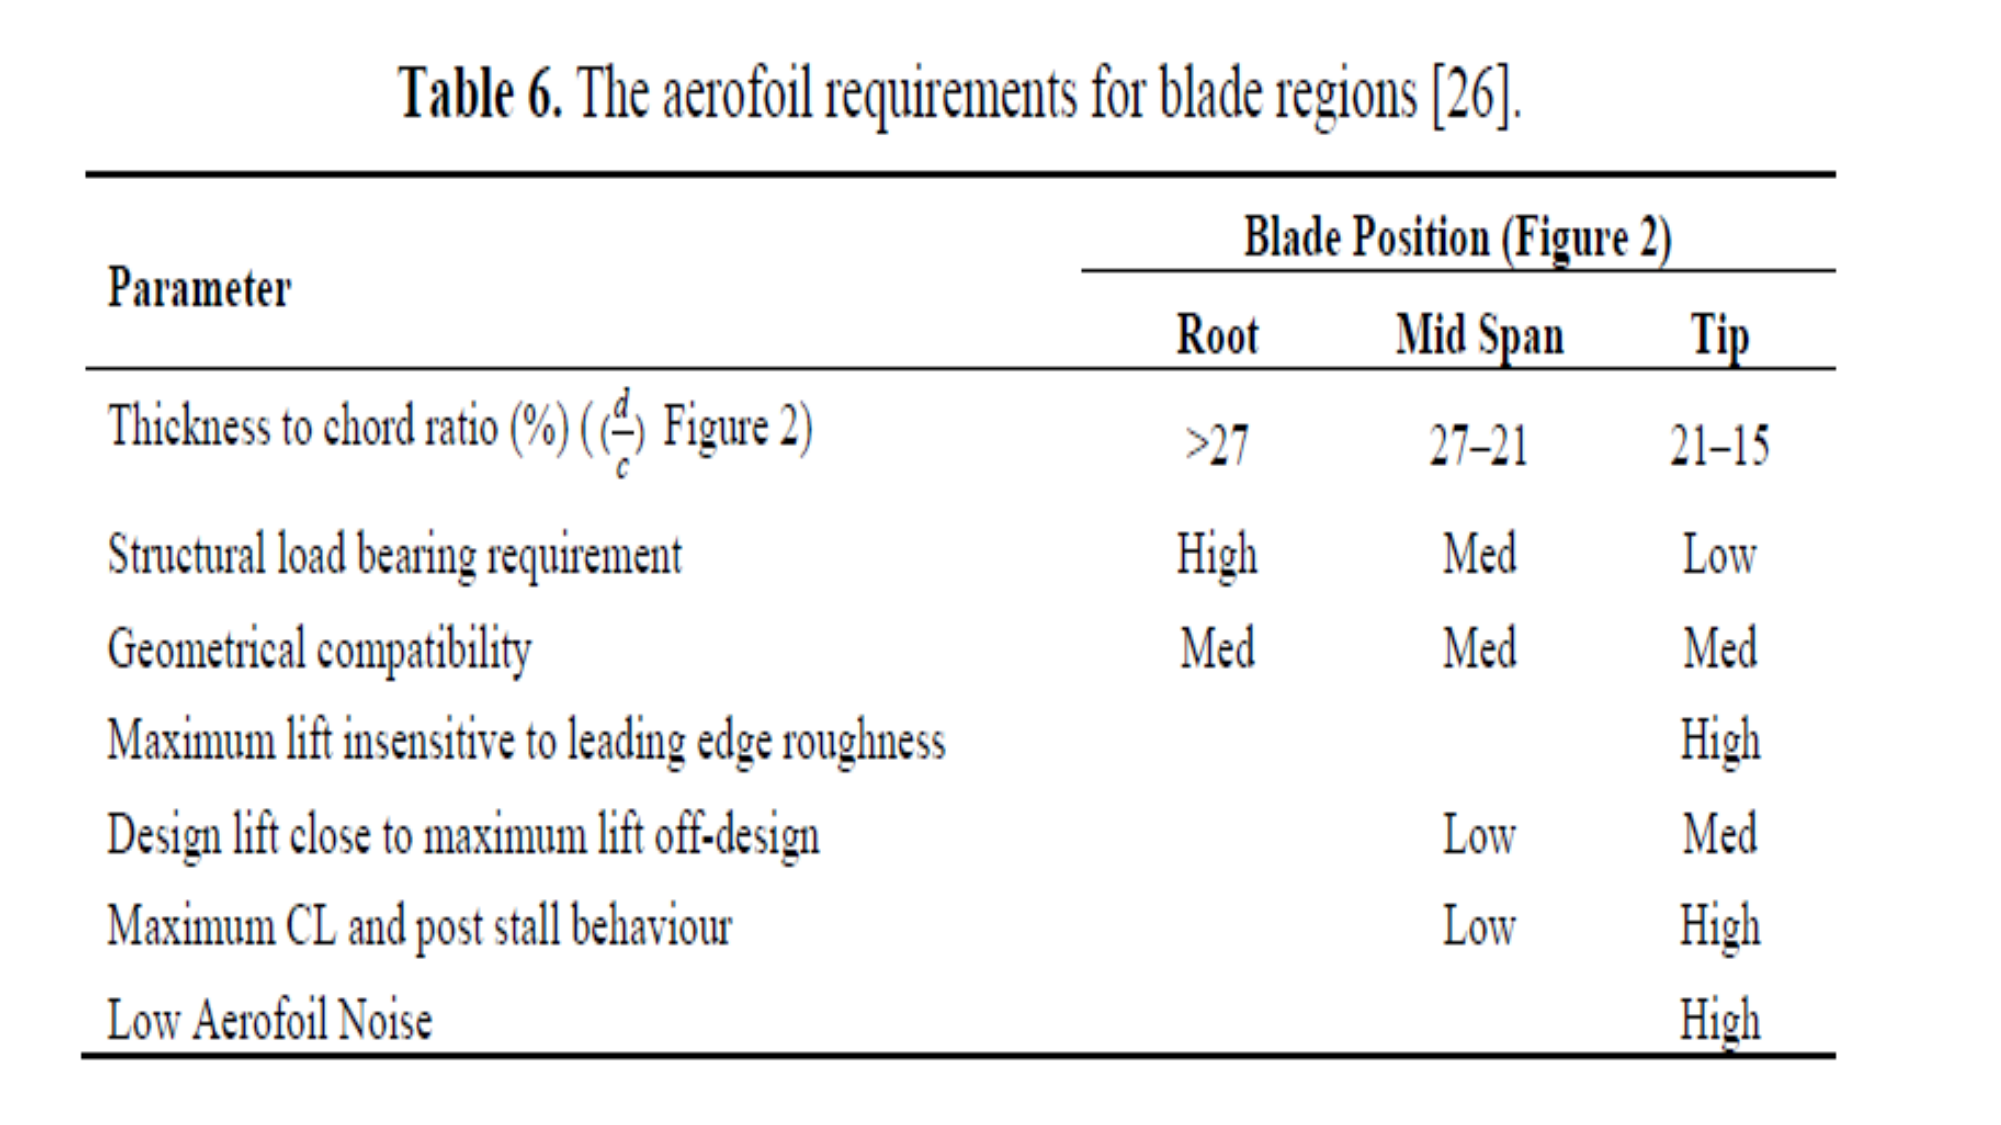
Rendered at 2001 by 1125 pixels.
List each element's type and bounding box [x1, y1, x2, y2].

picture [51, 27, 1929, 1080]
